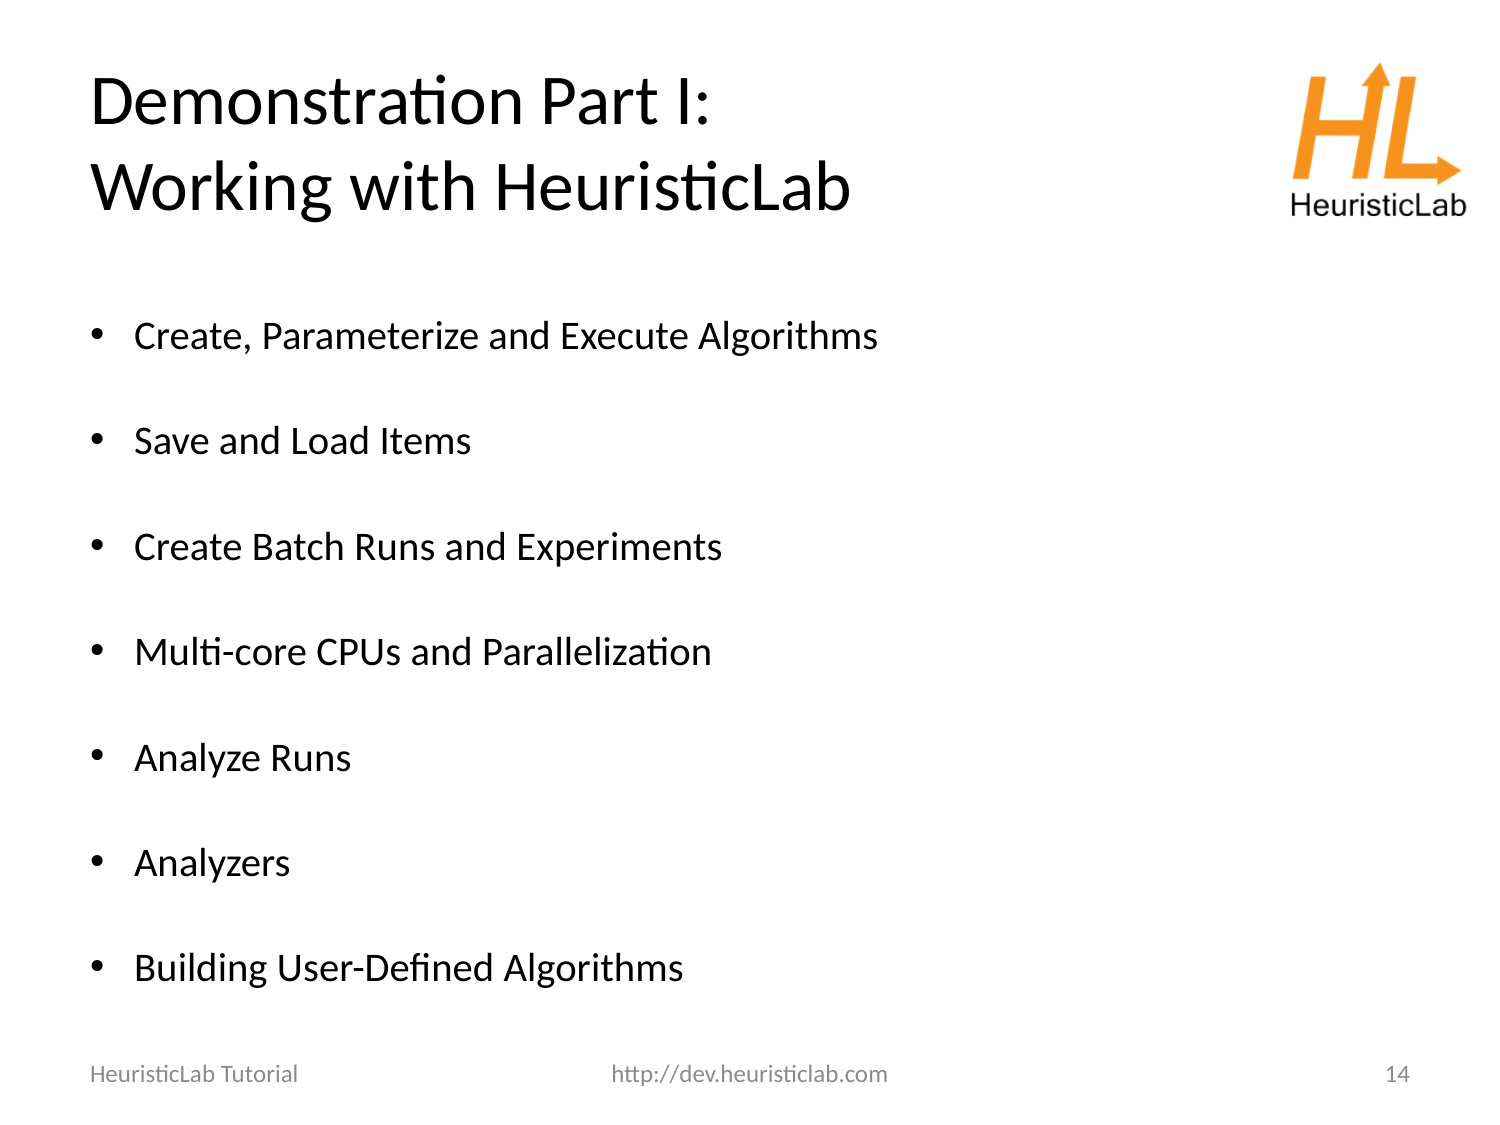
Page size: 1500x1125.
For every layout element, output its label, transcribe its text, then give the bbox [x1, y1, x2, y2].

footer http://dev.heuristiclab.com [512, 1042, 988, 1103]
list Create, Parameterize and Execute Algorithms Save and Load Items Create Batch Runs and Experiments Multi-core CPUs and Parallelization Analyze Runs Analyzers Building User-Defined Algorithms [75, 262, 1425, 1005]
title Demonstration Part I: Working with HeuristicLab [75, 45, 1282, 233]
picture [1281, 27, 1474, 244]
slide_number HeuristicLab Tutorial [75, 1042, 425, 1103]
slide_number 14 [1074, 1042, 1425, 1103]
